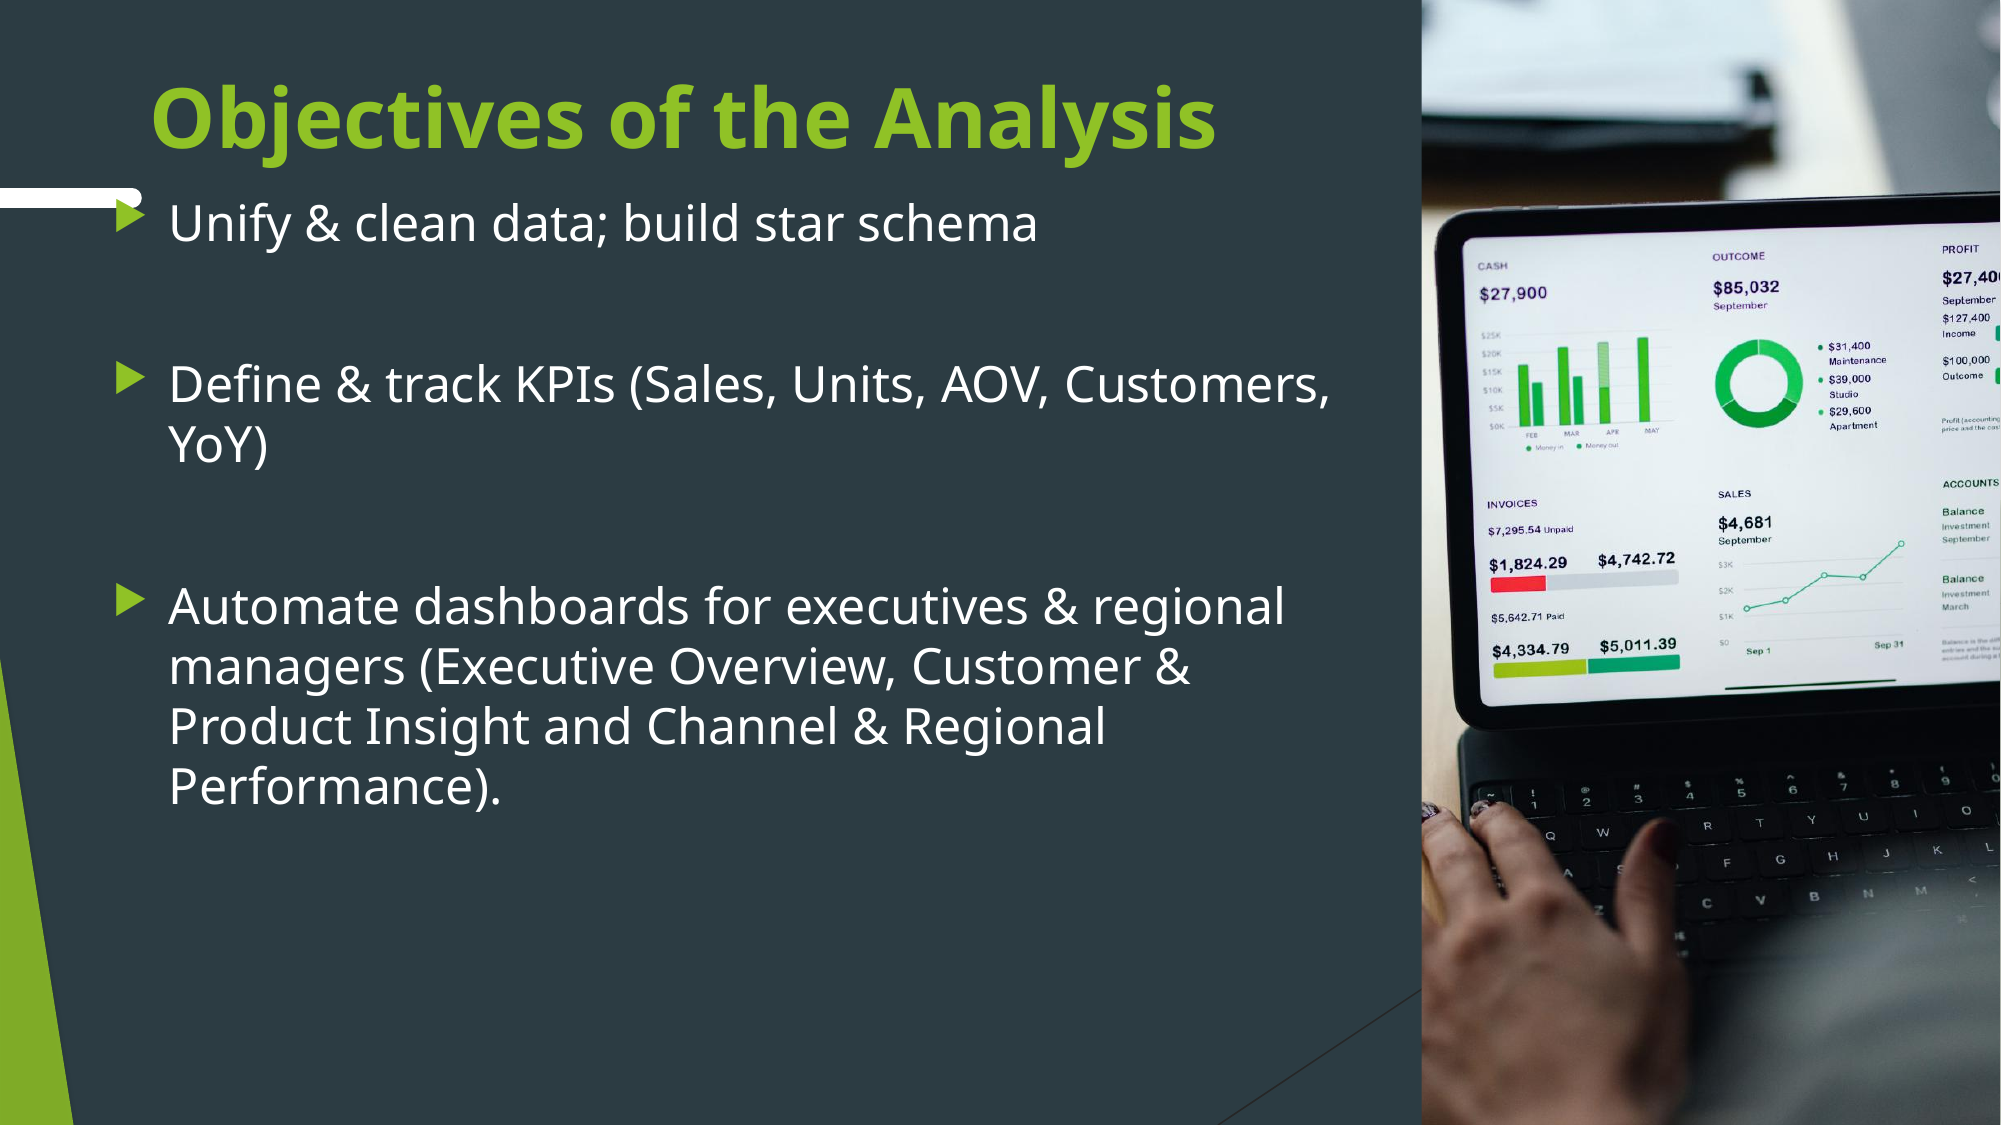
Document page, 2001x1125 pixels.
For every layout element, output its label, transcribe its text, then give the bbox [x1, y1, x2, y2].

picture [1420, 0, 2000, 1125]
title Objectives of the Analysis [134, 57, 1384, 164]
list Unify & clean data; build star schema Define & track KPIs (Sales, Units, AOV, Customers, YoY) Automate dashboards for executives & regional managers (Executive Overview, Customer & Product Insight and Channel & Regional Performance). [97, 183, 1384, 1032]
